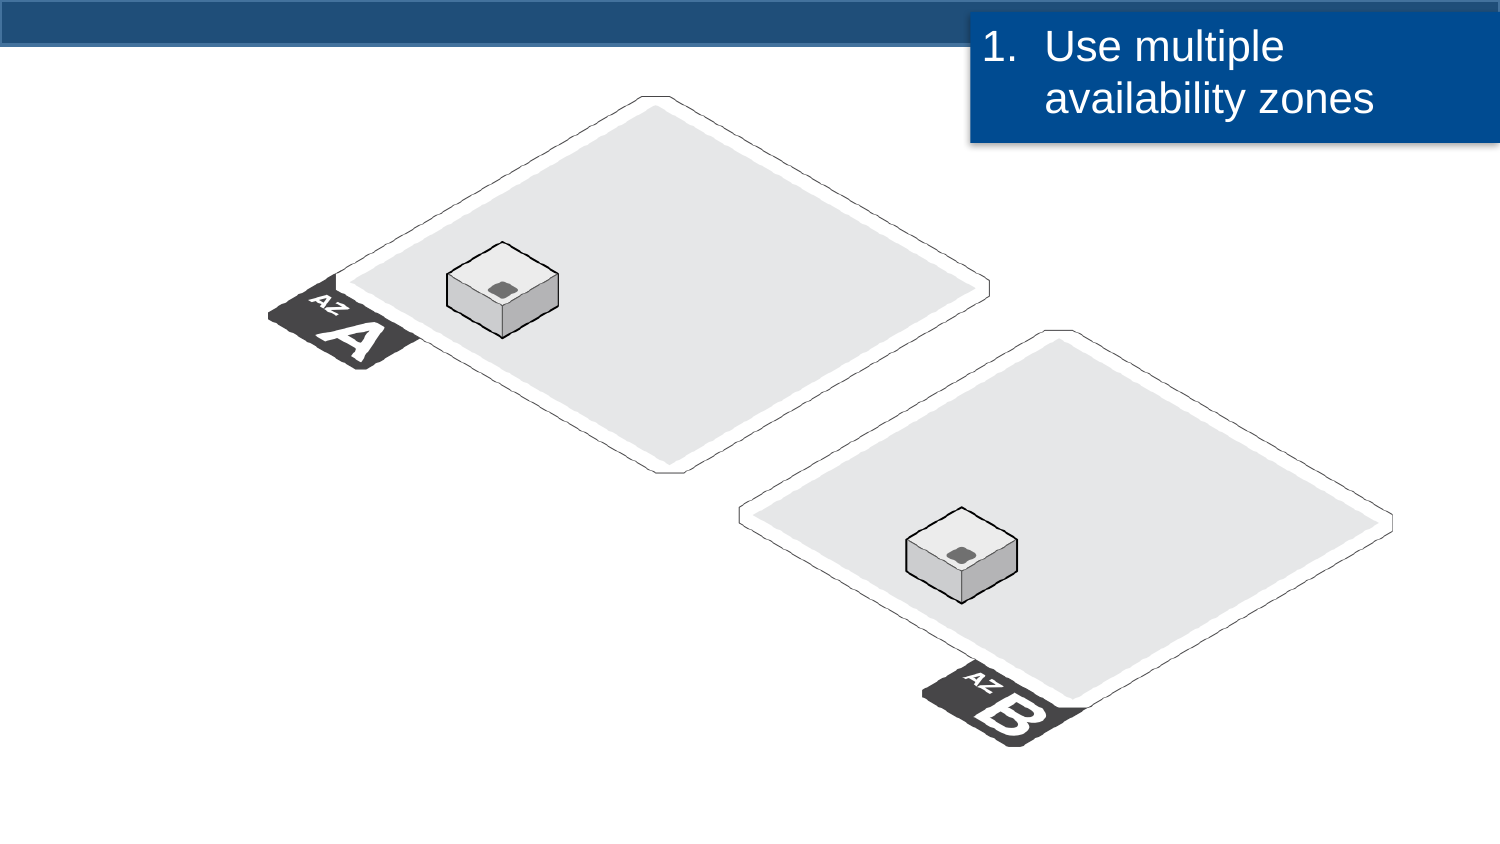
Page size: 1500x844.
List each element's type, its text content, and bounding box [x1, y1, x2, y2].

text_box Use multiple availability zones [970, 11, 1500, 144]
picture [268, 96, 1394, 747]
